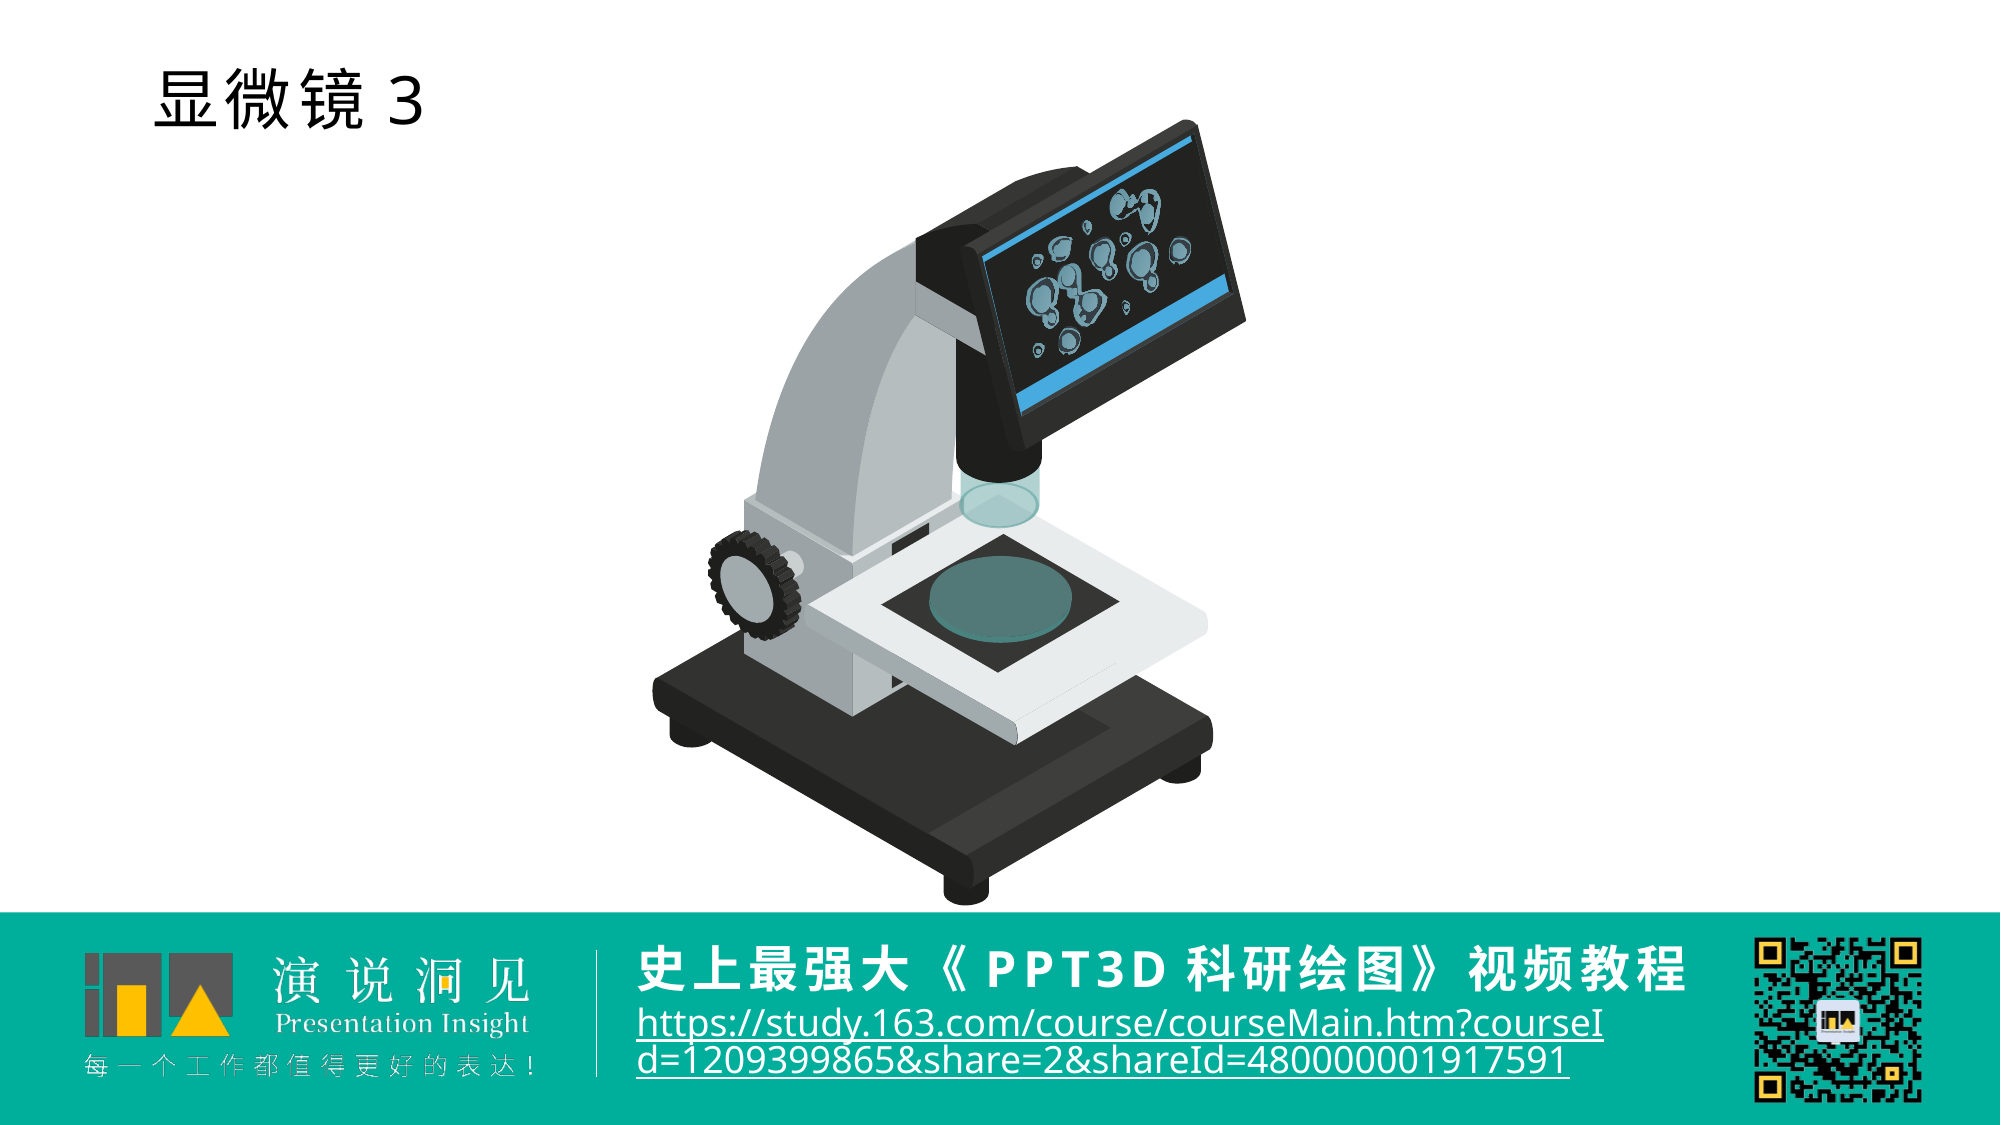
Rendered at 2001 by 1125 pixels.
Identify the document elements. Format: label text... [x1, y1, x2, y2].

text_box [652, 119, 1246, 906]
picture [67, 953, 569, 1097]
text_box 显微镜3 [137, 59, 1863, 278]
picture [1741, 924, 1935, 1116]
